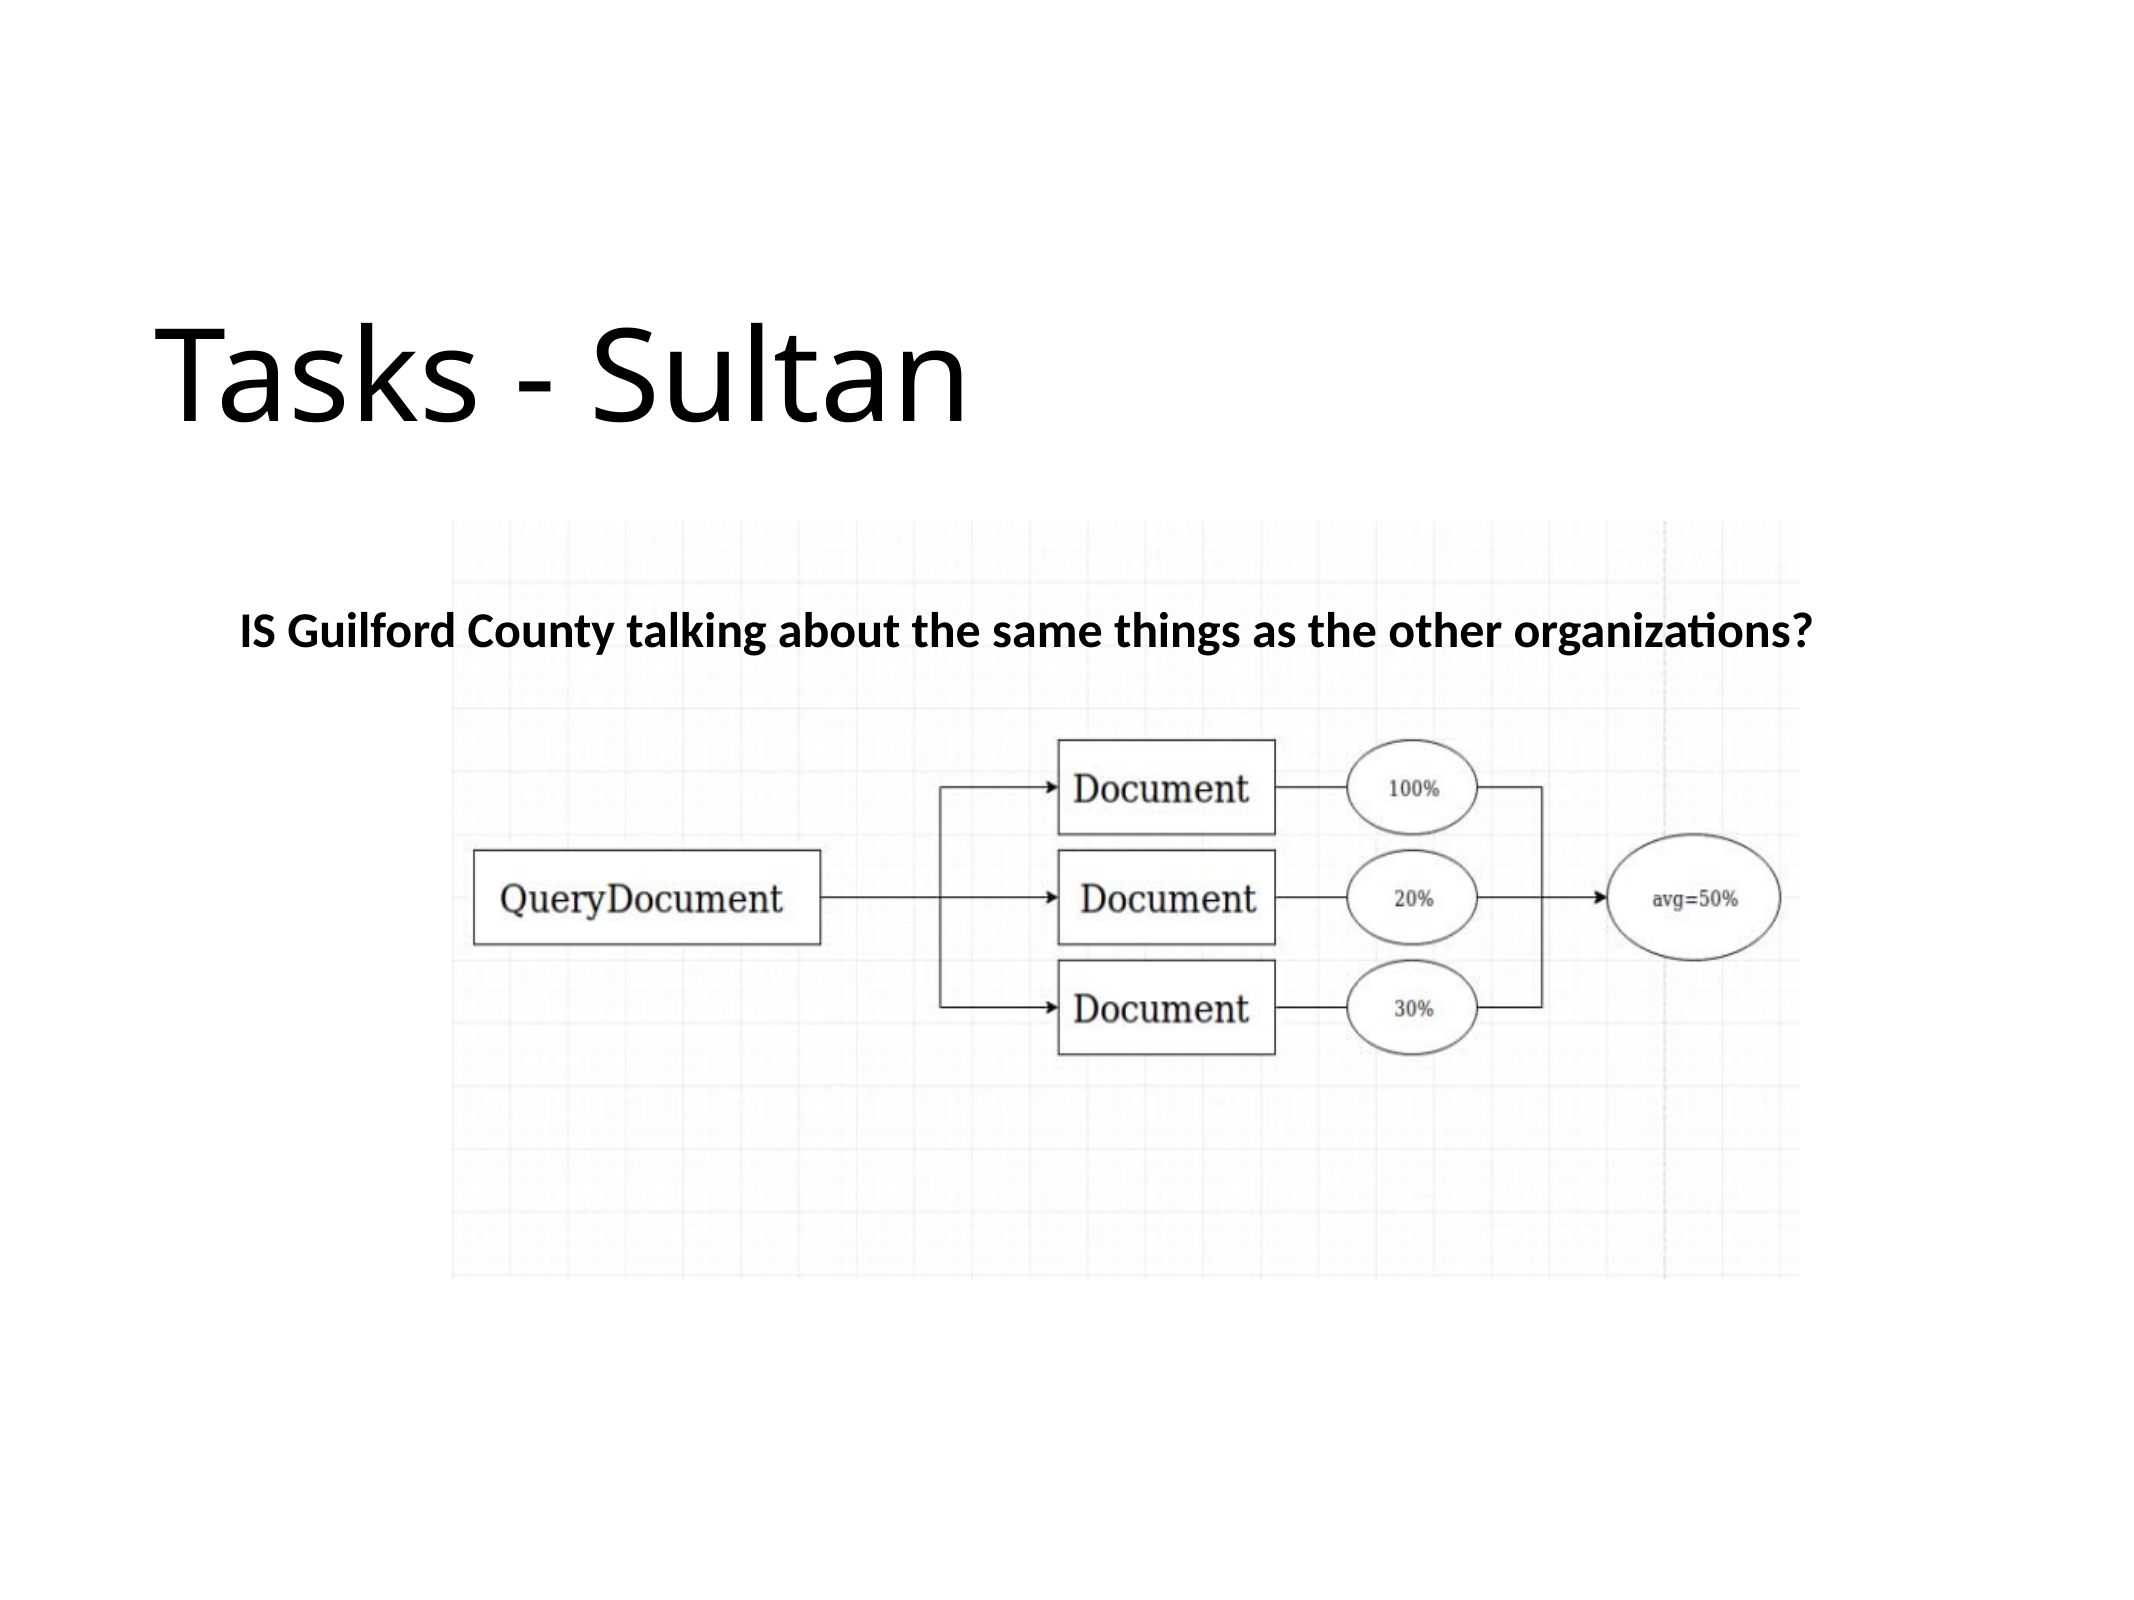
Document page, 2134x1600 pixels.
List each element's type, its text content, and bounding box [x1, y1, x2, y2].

text_box IS Guilford County talking about the same things as the other organizations? [1801, 589, 1823, 666]
picture [452, 521, 1801, 1279]
text_box IS Guilford County talking about the same things as the other organizations? [231, 589, 452, 666]
title Tasks - Sultan [146, 263, 1988, 497]
